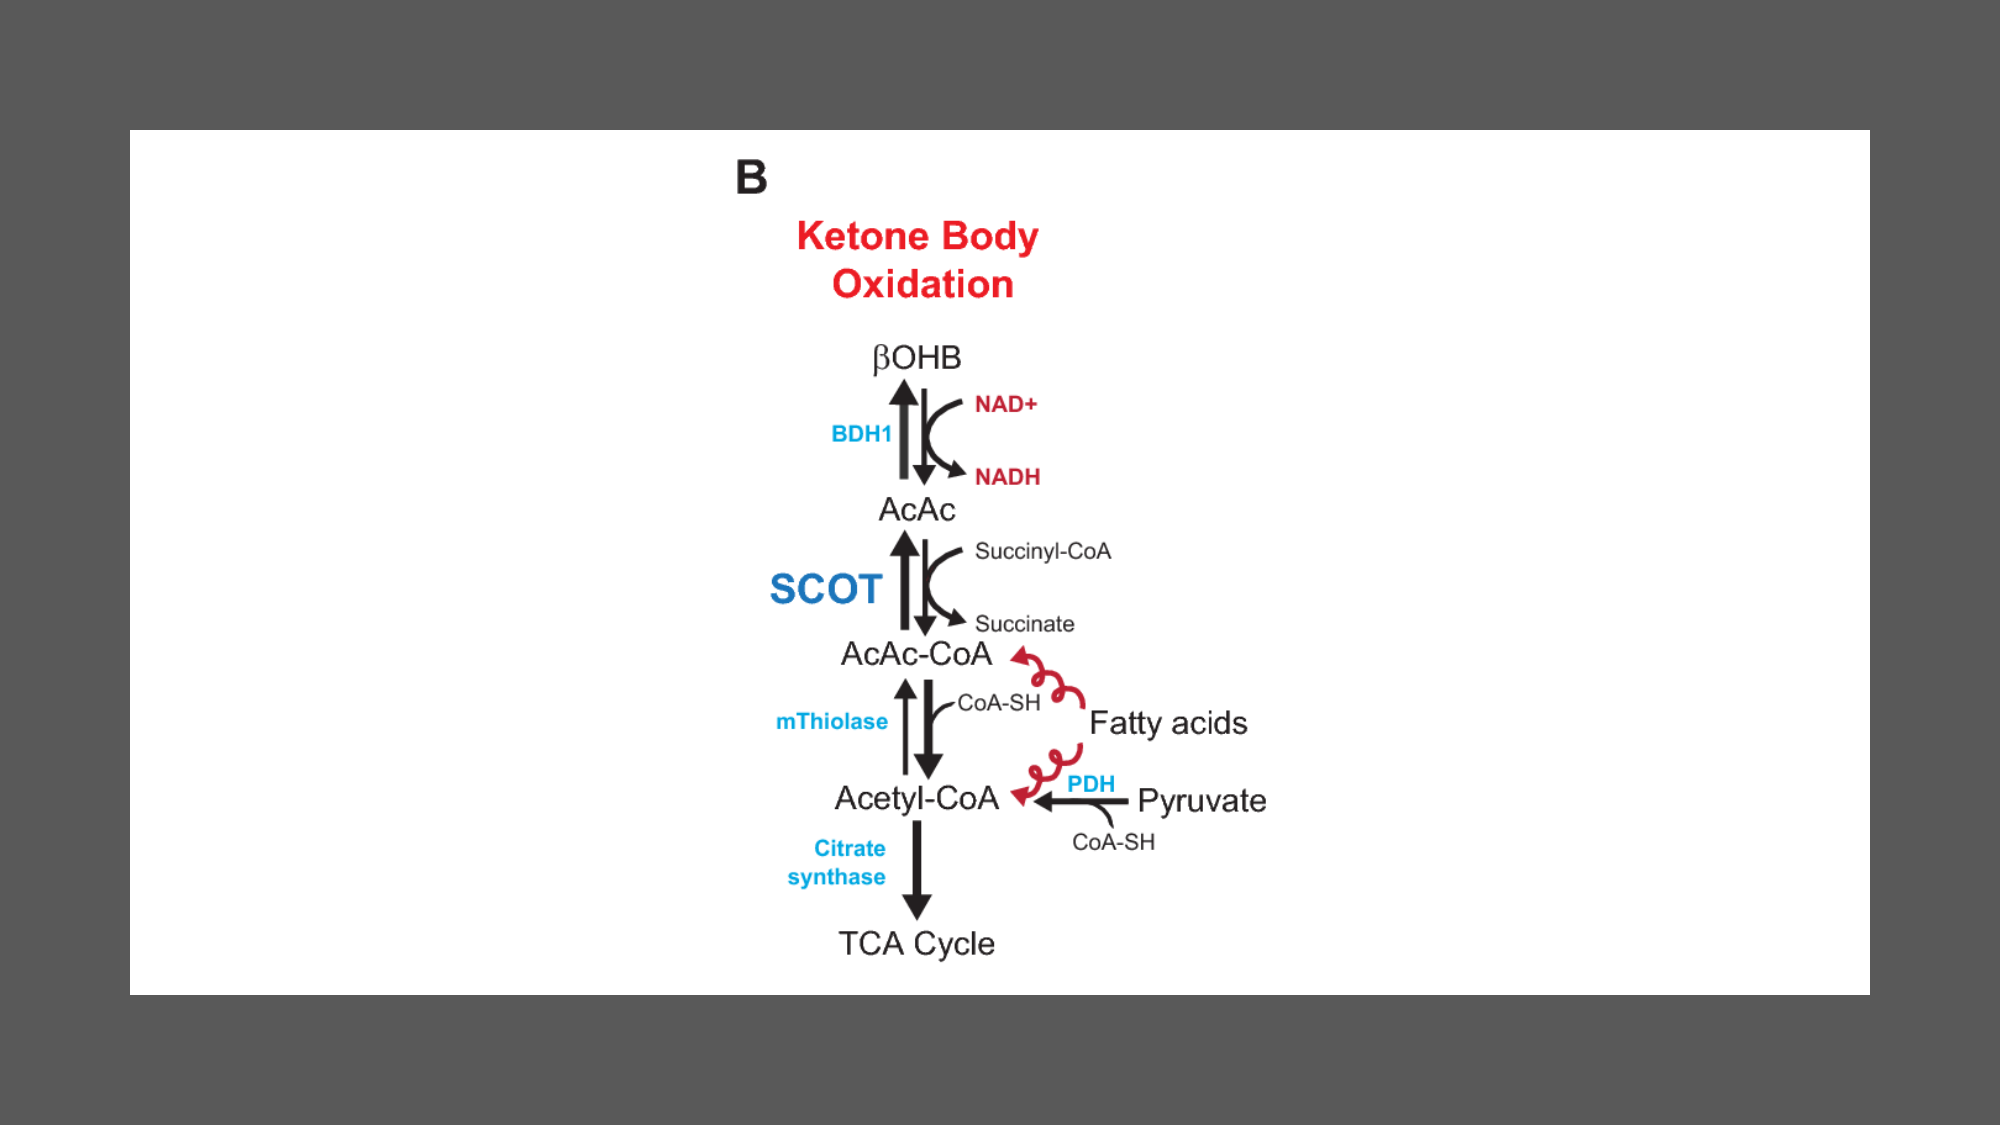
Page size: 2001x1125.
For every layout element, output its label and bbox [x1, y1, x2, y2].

text_box [0, 0, 2000, 1125]
text_box [131, 131, 1869, 994]
list [699, 158, 1301, 967]
